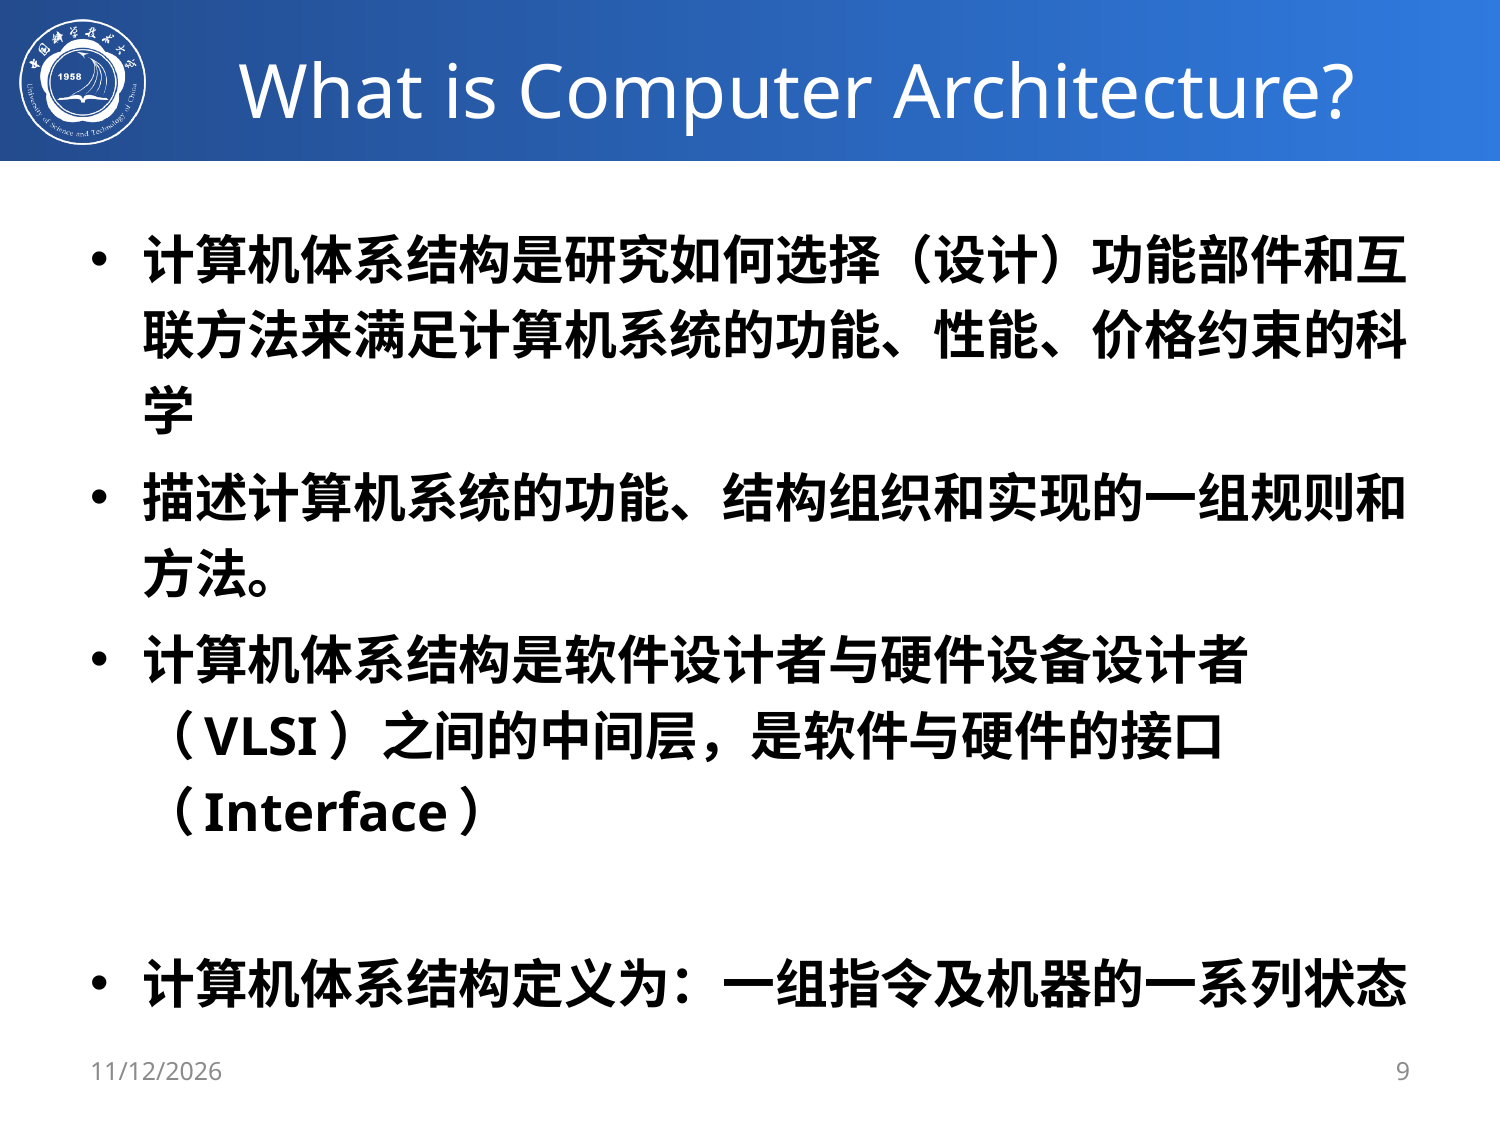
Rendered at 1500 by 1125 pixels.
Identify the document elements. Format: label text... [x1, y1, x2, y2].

slide_number 9 [1074, 1042, 1425, 1103]
picture [19, 19, 146, 145]
list 计算机体系结构是研究如何选择（设计）功能部件和互联方法来满足计算机系统的功能、性能、价格约束的科学 描述计算机系统的功能、结构组织和实现的一组规则和方法。 计算机体系结构是软件设计者与硬件设备设计者（VLSI）之间的中间层，是软件与硬件的接口（Interface） 计算机体系结构定义为：一组指令及机器的一系列状态 [75, 206, 1425, 1036]
title What is Computer Architecture? [169, 24, 1425, 153]
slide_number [75, 1042, 425, 1103]
